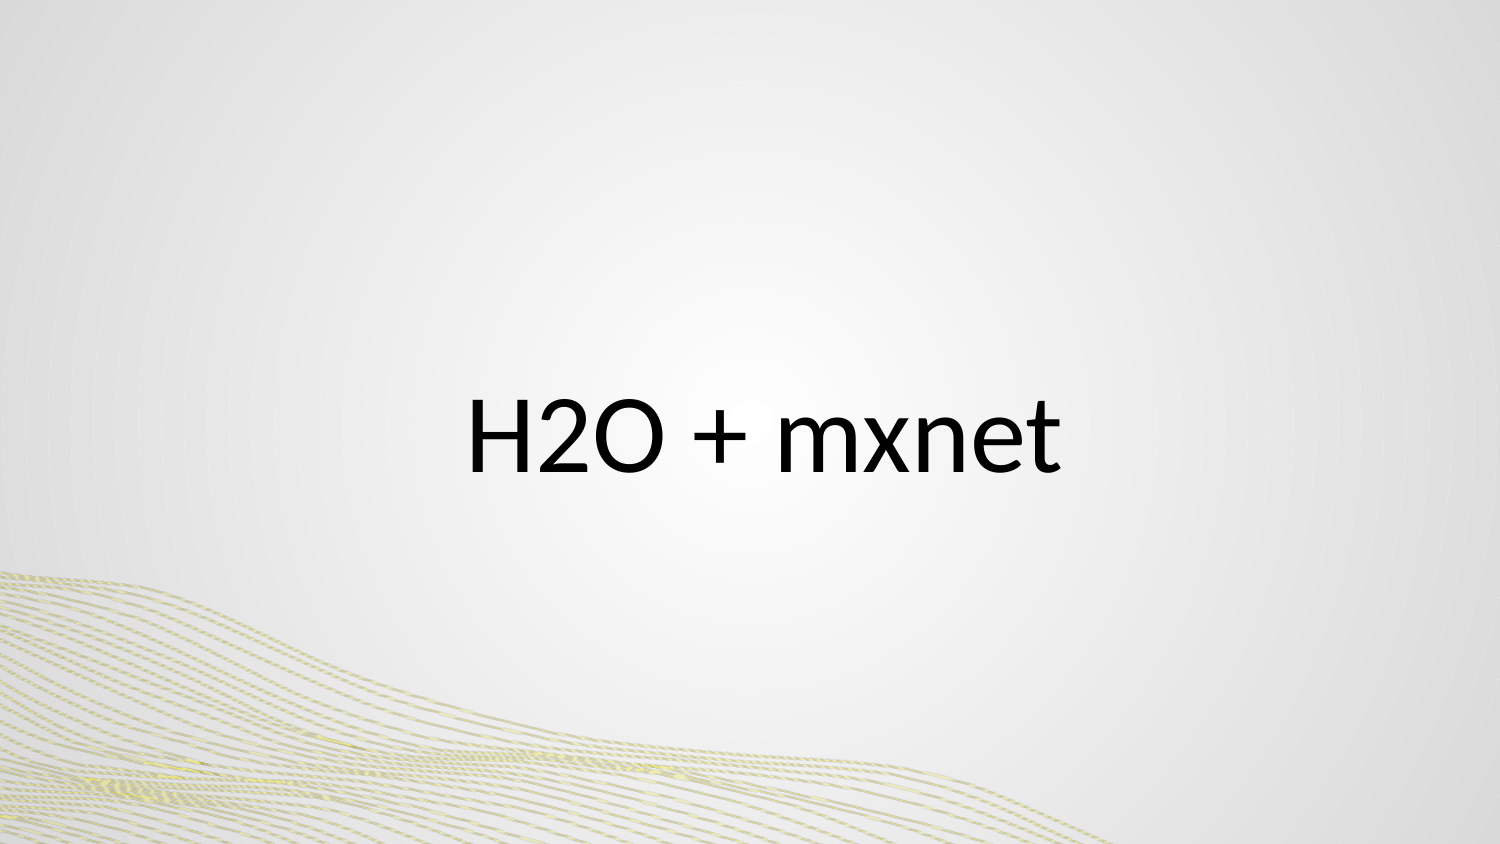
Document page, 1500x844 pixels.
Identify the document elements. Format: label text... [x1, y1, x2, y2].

picture [0, 523, 1224, 844]
subtitle H2O + mxnet [112, 352, 1418, 505]
